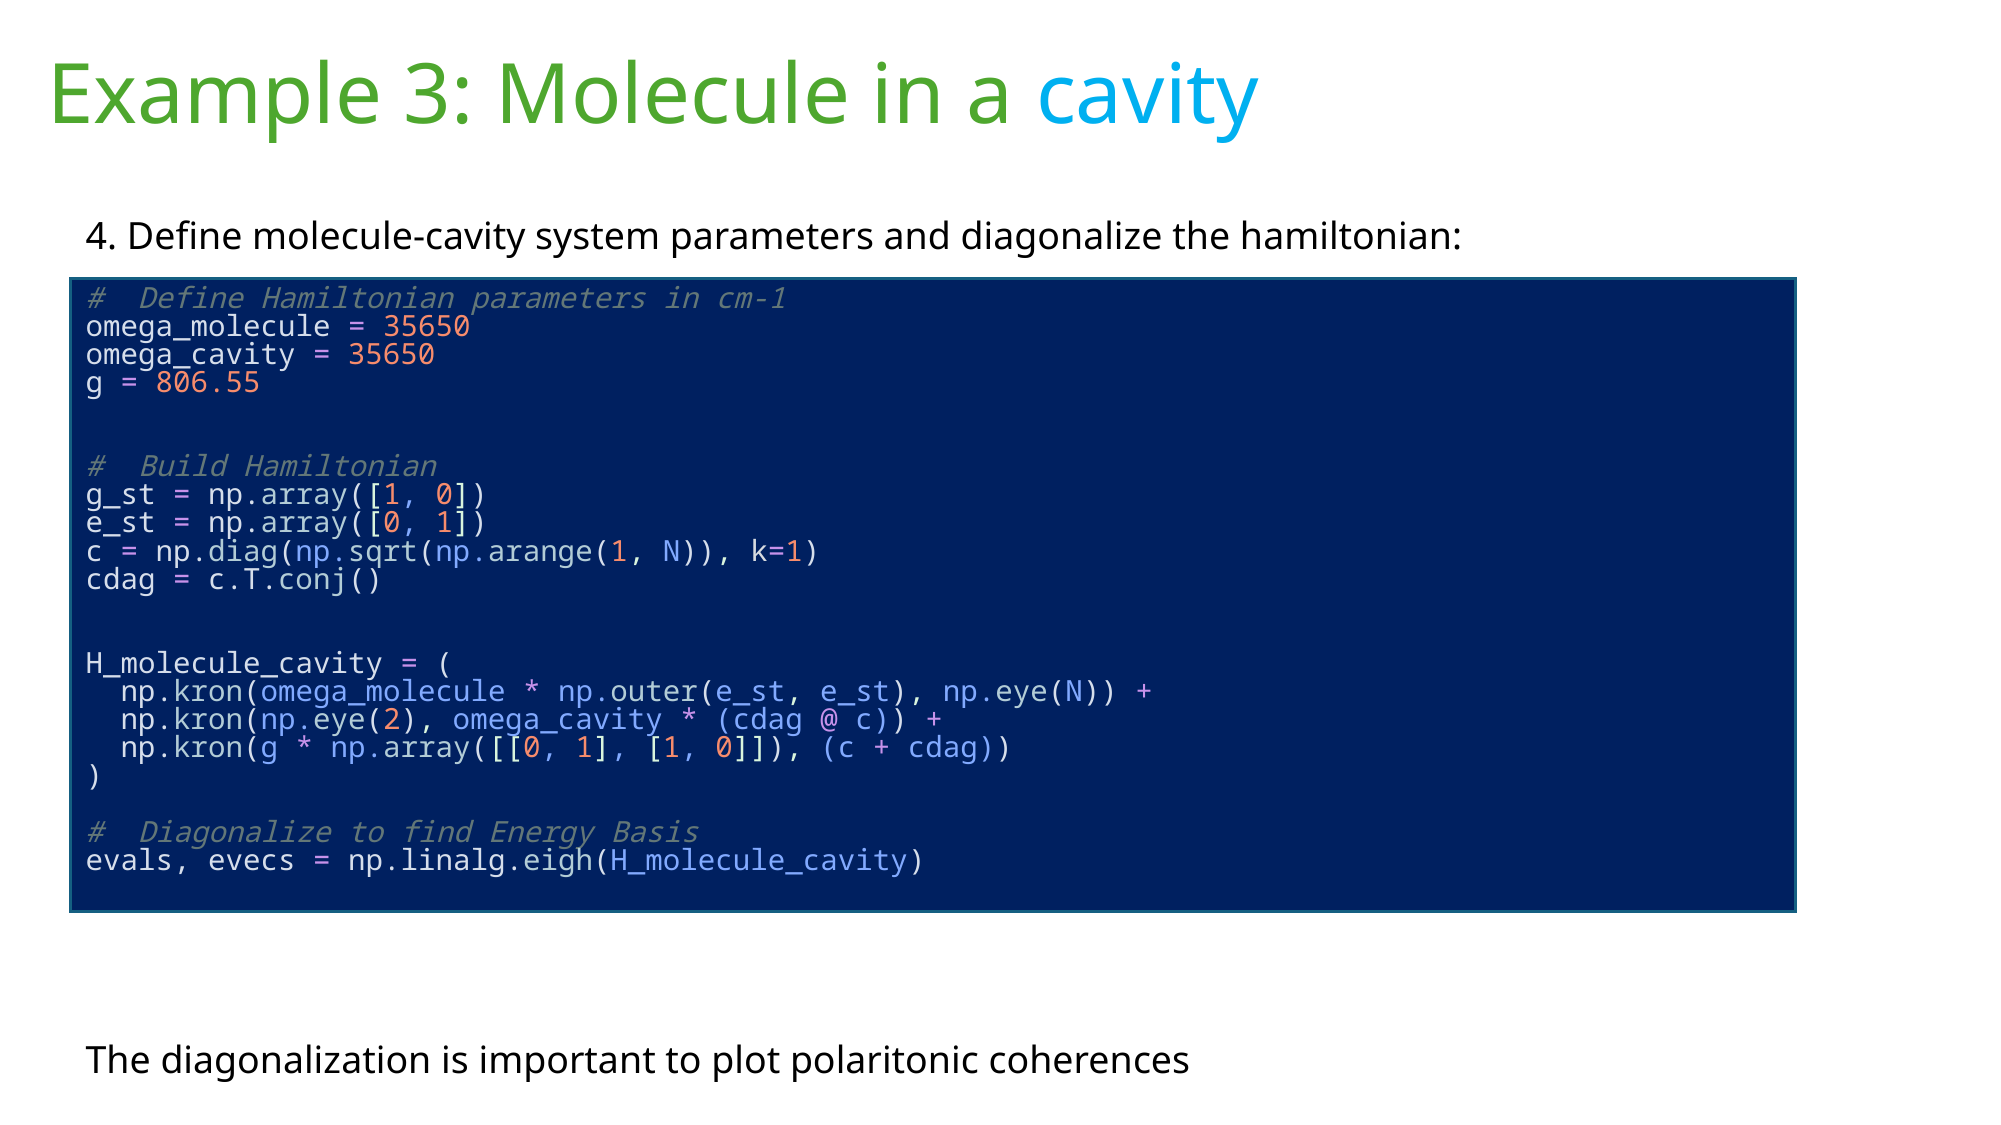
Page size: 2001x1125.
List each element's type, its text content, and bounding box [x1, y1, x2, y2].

title Example 3: Molecule in a cavity [32, 43, 1758, 150]
text_box The diagonalization is important to plot polaritonic coherences [70, 1028, 1631, 1089]
text_box # Define Hamiltonian parameters in cm-1 omega_molecule = 35650 omega_cavity = 35650 g = 806.55 # Build Hamiltonian g_st = np.array([1, 0]) e_st = np.array([0, 1]) c = np.diag(np.sqrt(np.arange(1, N)), k=1) cdag = c.T.conj() H_molecule_cavity = ( np.kron(omega_molecule * np.outer(e_st, e_st), np.eye(N)) + np.kron(np.eye(2), omega_cavity * (cdag @ c)) + np.kron(g * np.array([[0, 1], [1, 0]]), (c + cdag)) ) # Diagonalize to find Energy Basis evals, evecs = np.linalg.eigh(H_molecule_cavity) [69, 277, 1797, 913]
text_box 4. Define molecule-cavity system parameters and diagonalize the hamiltonian: [70, 205, 1510, 265]
